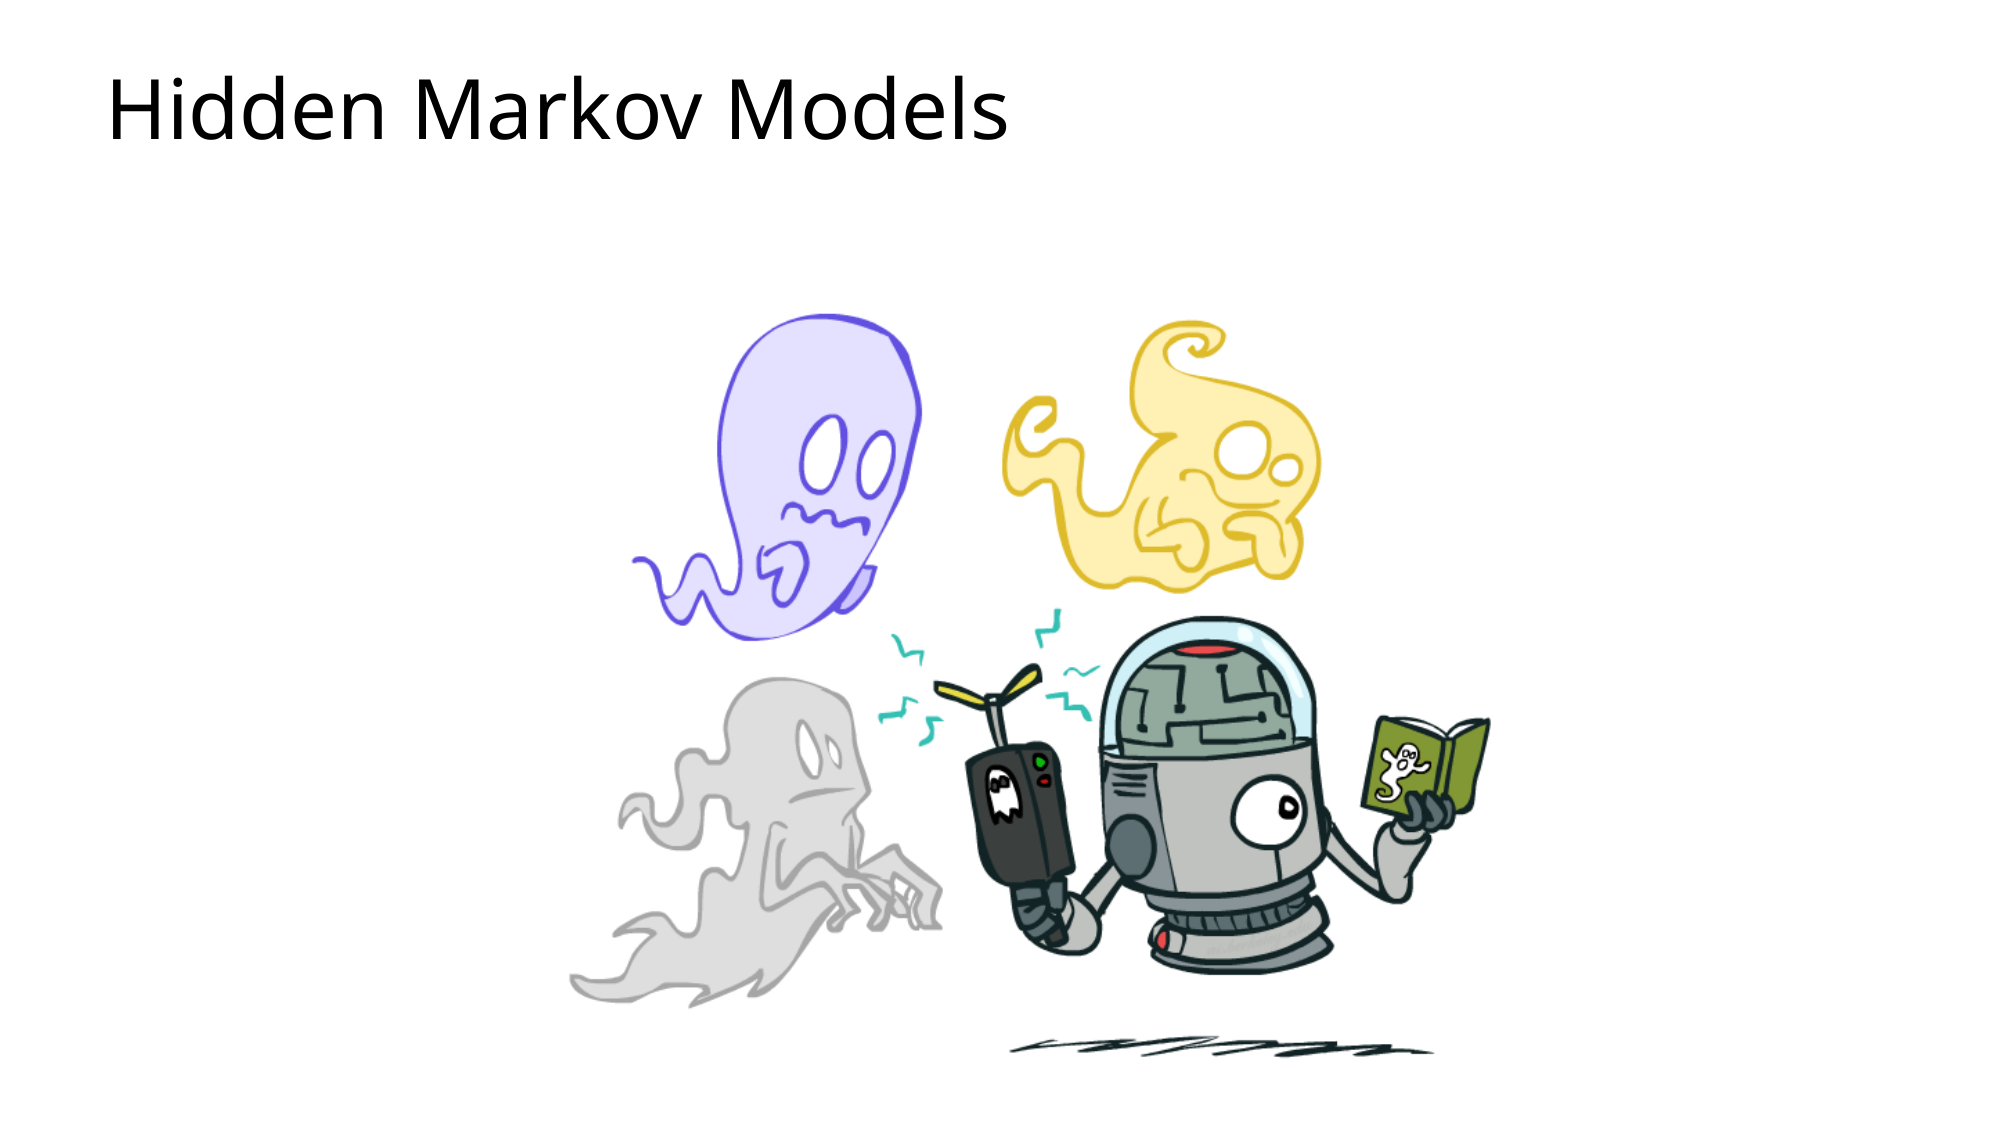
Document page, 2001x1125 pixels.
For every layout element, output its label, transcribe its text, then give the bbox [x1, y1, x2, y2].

title Hidden Markov Models [90, 60, 1816, 164]
picture [524, 199, 1502, 1086]
